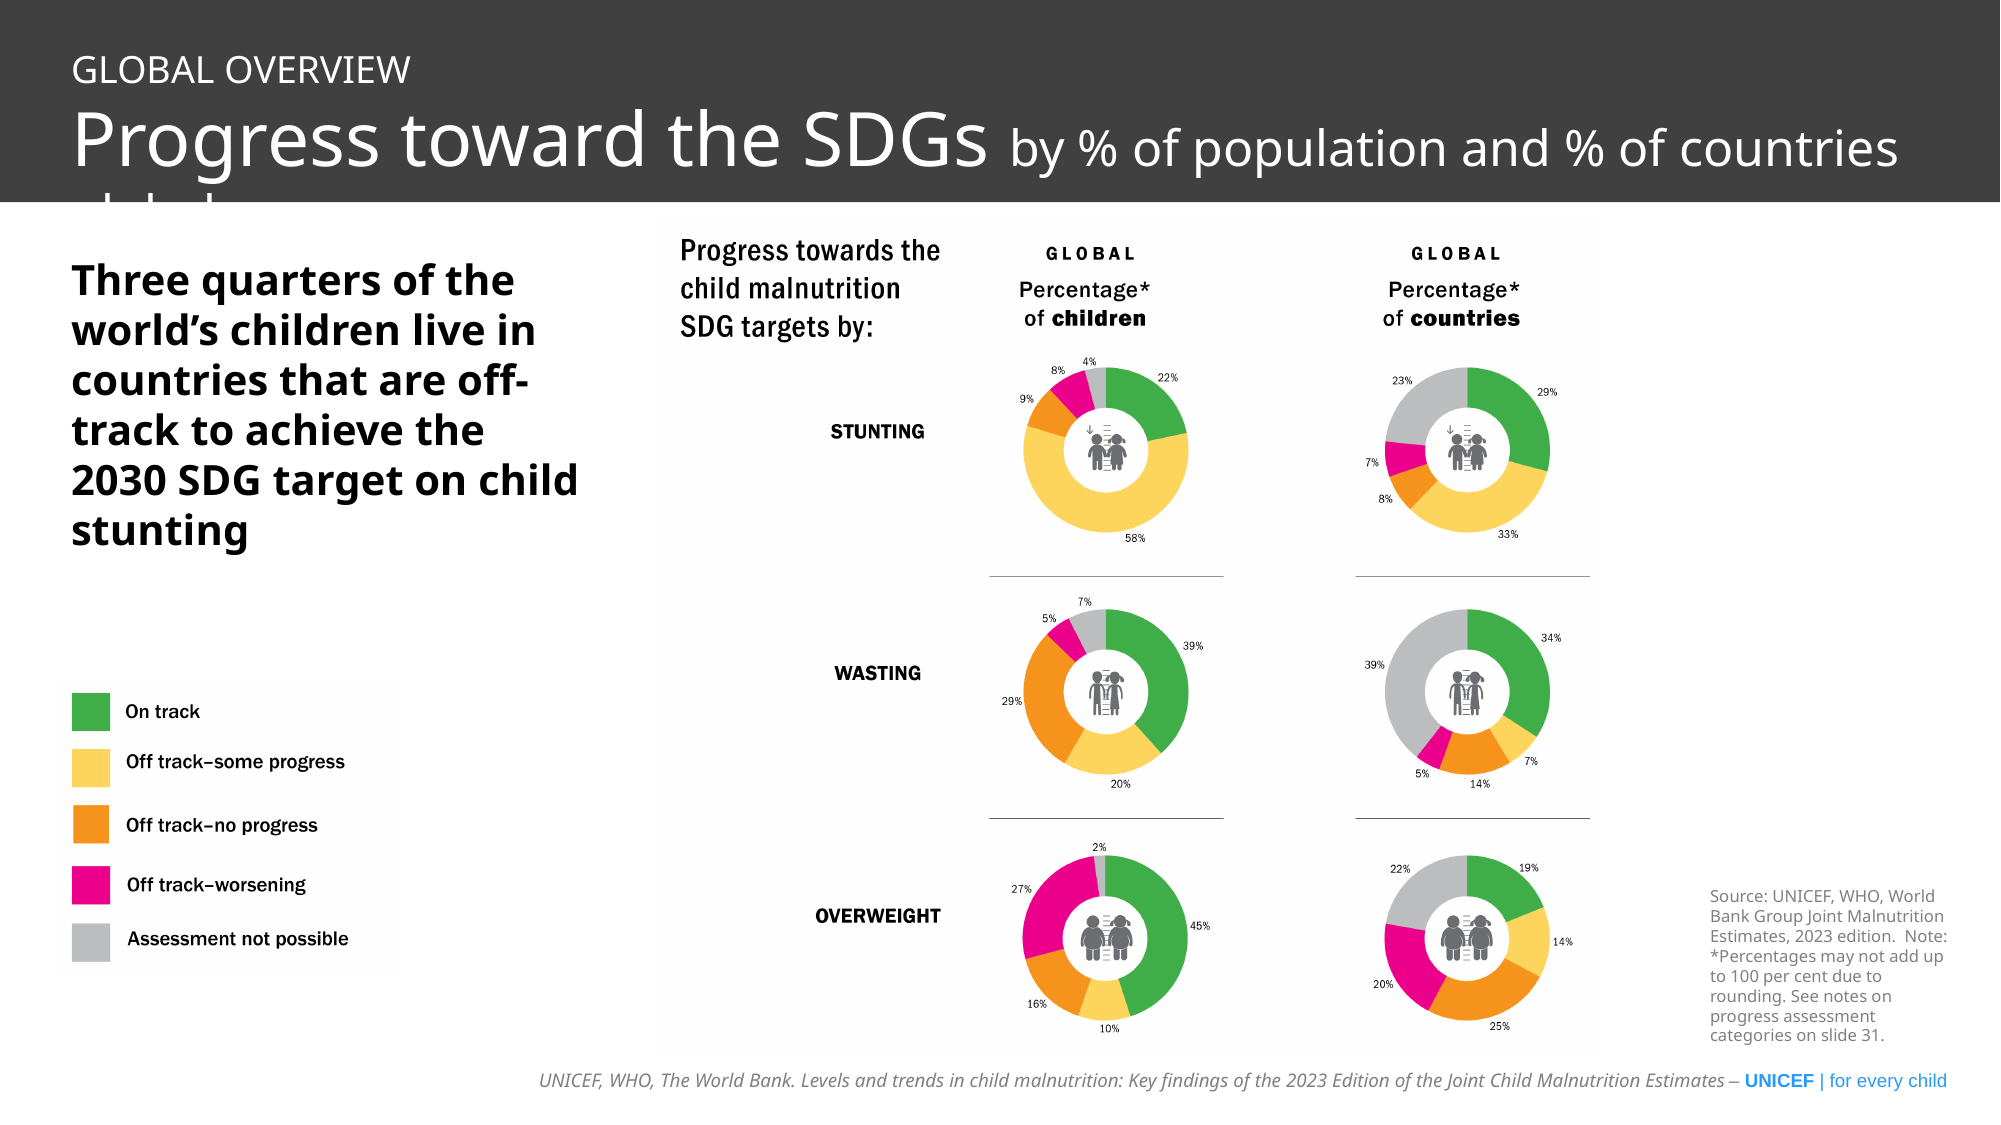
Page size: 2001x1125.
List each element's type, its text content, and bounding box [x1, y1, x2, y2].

picture [658, 215, 1600, 1055]
text_box Source: UNICEF, WHO, World Bank Group Joint Malnutrition Estimates, 2023 edition. Note: *Percentages may not add up to 100 per cent due to rounding. See notes on progress assessment categories on slide 31. [1695, 878, 1975, 1073]
text_box GLOBAL OVERVIEW Progress toward the SDGs by % of population and % of countries global [56, 38, 2000, 249]
picture [56, 682, 400, 978]
text_box Three quarters of the world’s children live in countries that are off-track to achieve the 2030 SDG target on child stunting [56, 246, 603, 562]
text_box [0, 0, 2000, 203]
